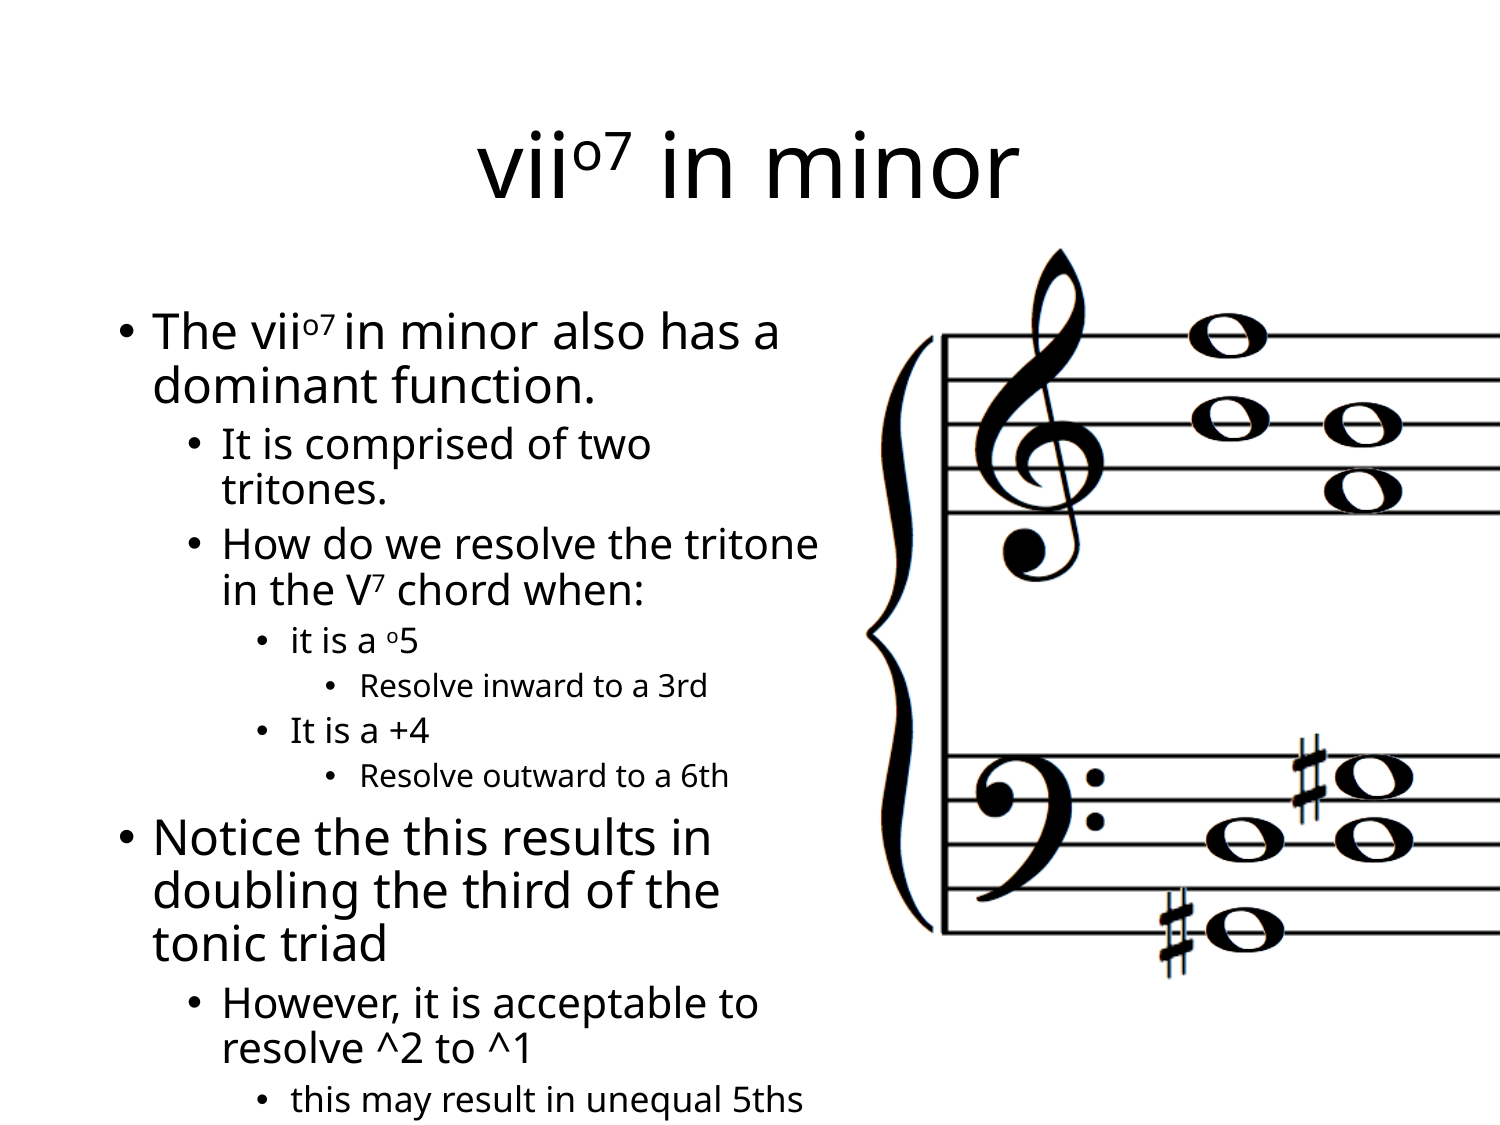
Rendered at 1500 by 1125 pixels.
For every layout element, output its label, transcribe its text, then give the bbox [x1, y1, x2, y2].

picture [793, 195, 1500, 998]
title viio7 in minor [103, 59, 1397, 278]
list The viio7 in minor also has a dominant function. It is comprised of two tritones. How do we resolve the tritone in the V7 chord when: it is a o5 Resolve inward to a 3rd It is a +4 Resolve outward to a 6th Notice the this results in doubling the third of the tonic triad However, it is acceptable to resolve ^2 to ^1 this may result in unequal 5ths [103, 299, 839, 1125]
